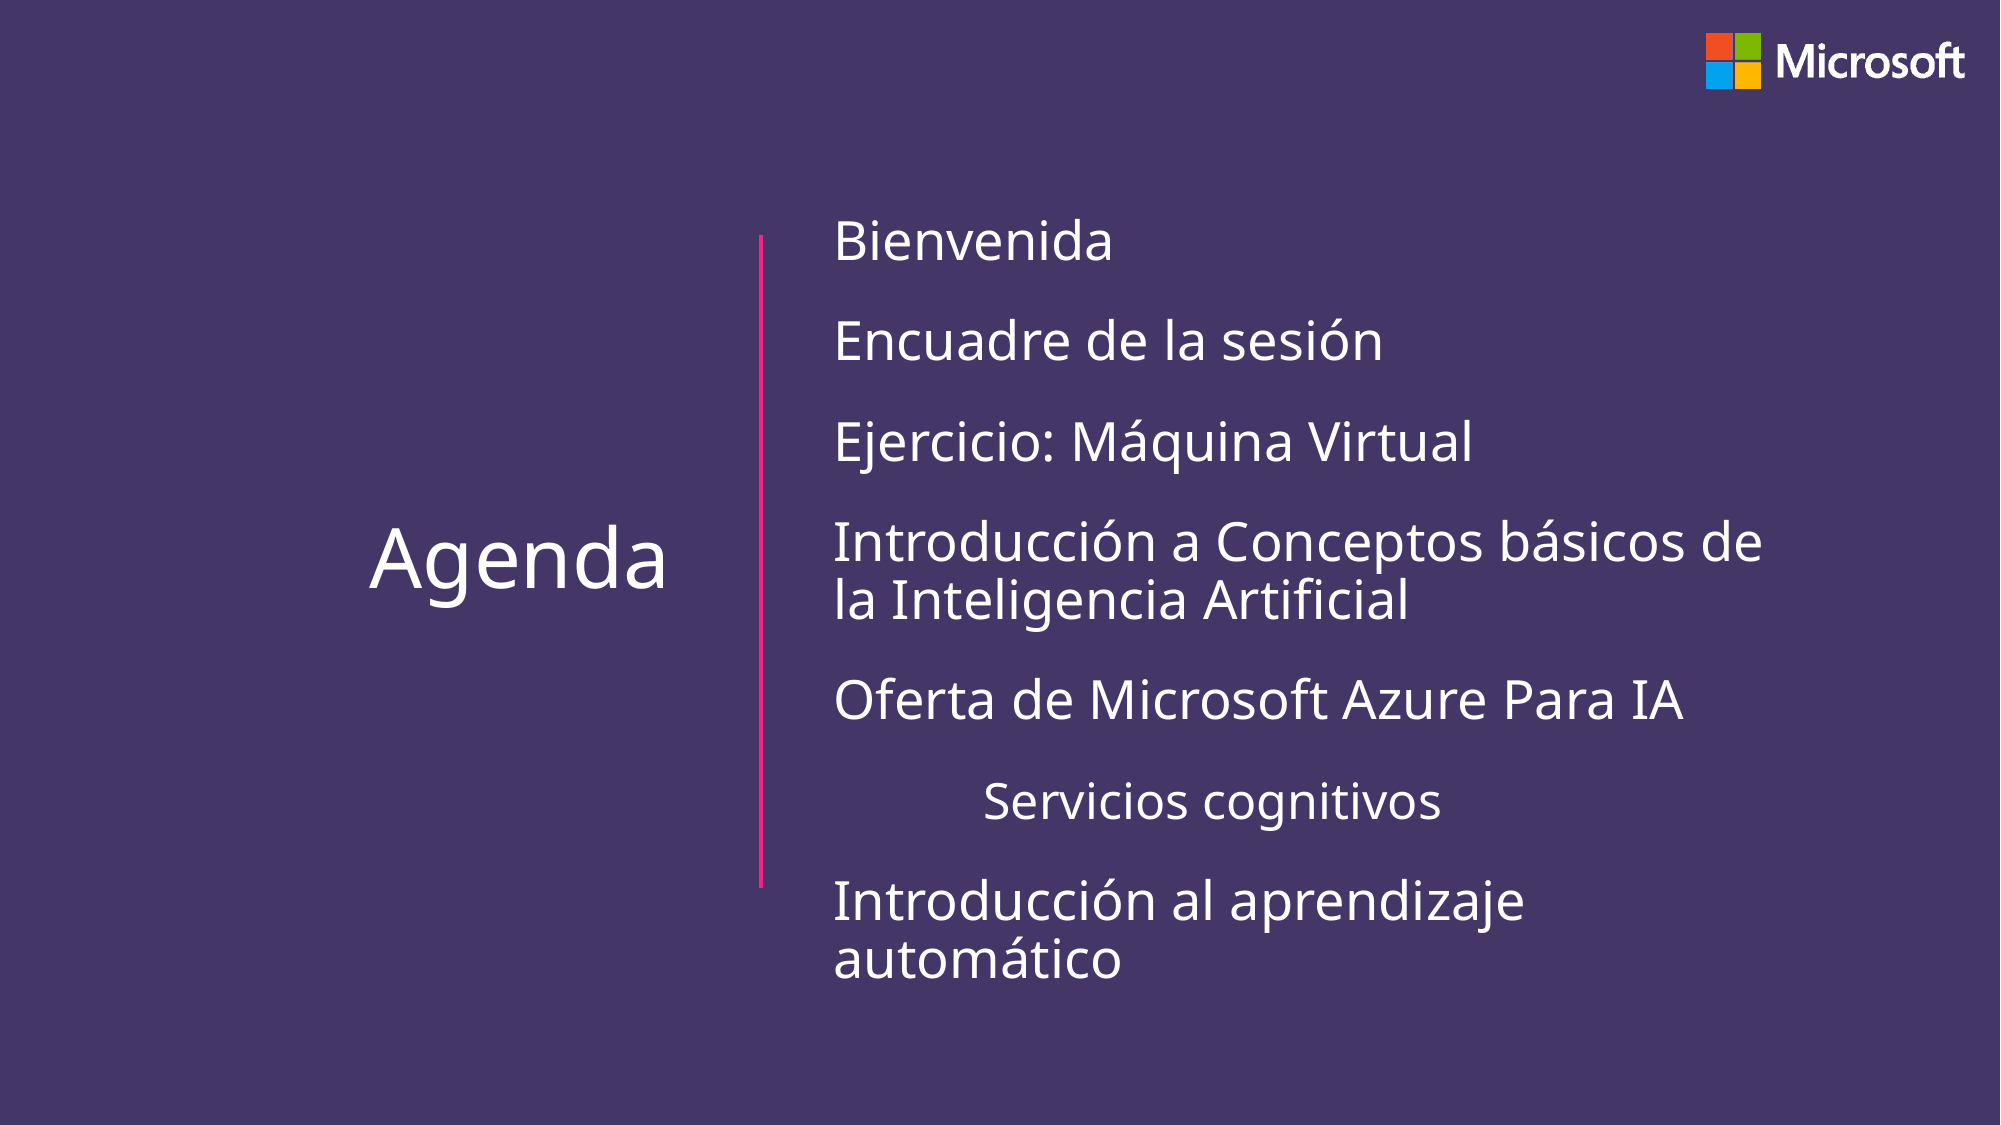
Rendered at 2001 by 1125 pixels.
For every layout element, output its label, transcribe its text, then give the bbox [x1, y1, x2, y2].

title Agenda [77, 407, 686, 716]
list Bienvenida Encuadre de la sesión Ejercicio: Máquina Virtual Introducción a Conceptos básicos de la Inteligencia Artificial Oferta de Microsoft Azure Para IA Servicios cognitivos Introducción al aprendizaje automático [818, 206, 1811, 919]
picture [1670, 0, 2000, 122]
